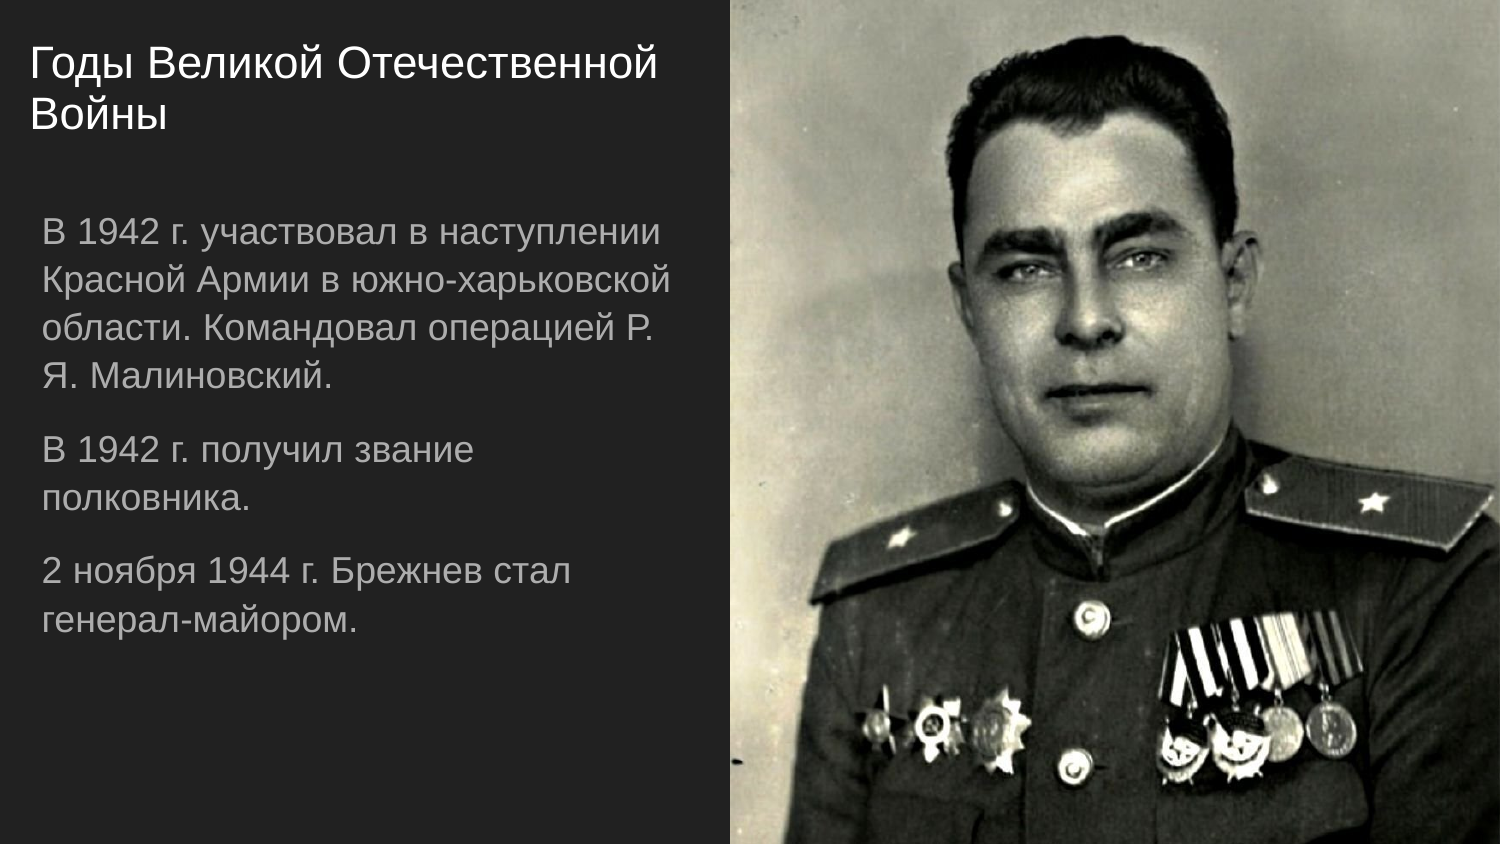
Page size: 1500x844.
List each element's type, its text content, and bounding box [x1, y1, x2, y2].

picture [730, 0, 1500, 844]
title Годы Великой Отечественной Войны [14, 22, 719, 155]
list В 1942 г. участвовал в наступлении Красной Армии в южно-харьковской области. Командовал операцией Р. Я. Малиновский. В 1942 г. получил звание полковника. 2 ноября 1944 г. Брежнев стал генерал-майором. [26, 189, 710, 791]
